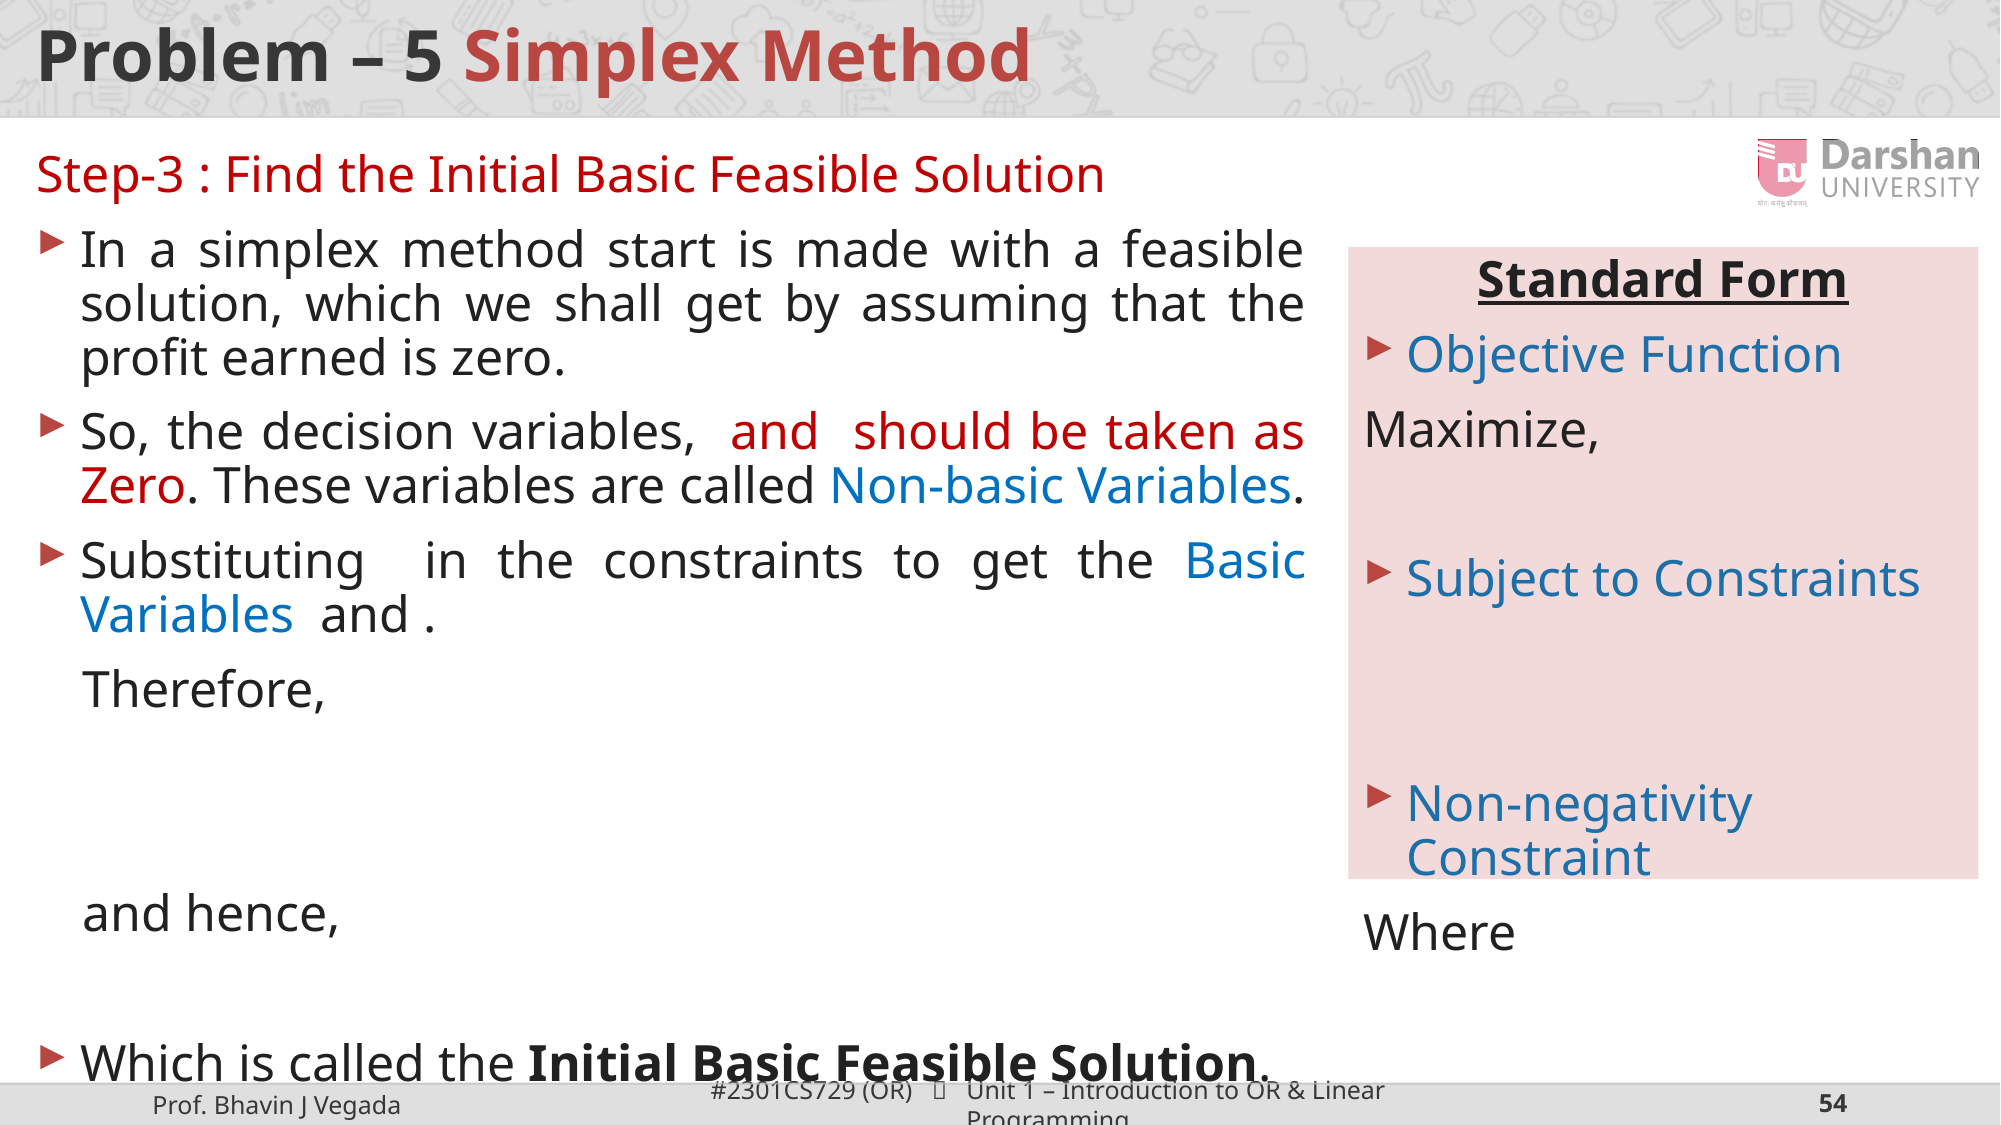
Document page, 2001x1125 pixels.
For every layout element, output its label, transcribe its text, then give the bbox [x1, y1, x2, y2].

text_box [1431, 279, 2000, 354]
title Problem – 5 Simplex Method [0, 0, 2000, 117]
table_header Cutting alternatives [1758, 139, 1979, 207]
